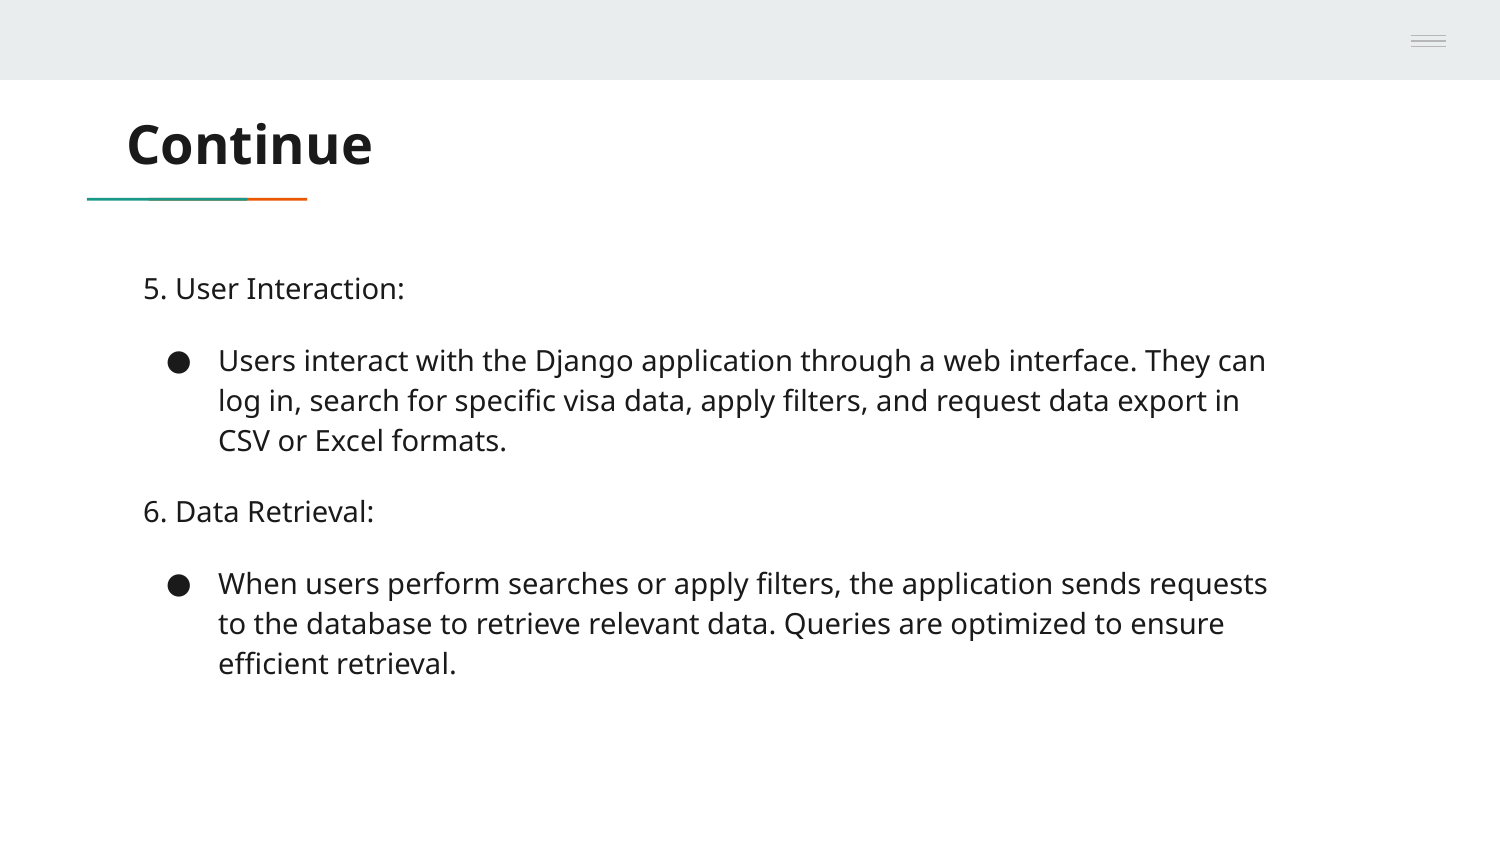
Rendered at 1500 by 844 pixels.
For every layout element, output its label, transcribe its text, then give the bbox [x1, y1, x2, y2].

title Continue [111, 95, 750, 266]
list 5. User Interaction: Users interact with the Django application through a web interface. They can log in, search for specific visa data, apply filters, and request data export in CSV or Excel formats. 6. Data Retrieval: When users perform searches or apply filters, the application sends requests to the database to retrieve relevant data. Queries are optimized to ensure efficient retrieval. [128, 250, 1305, 760]
